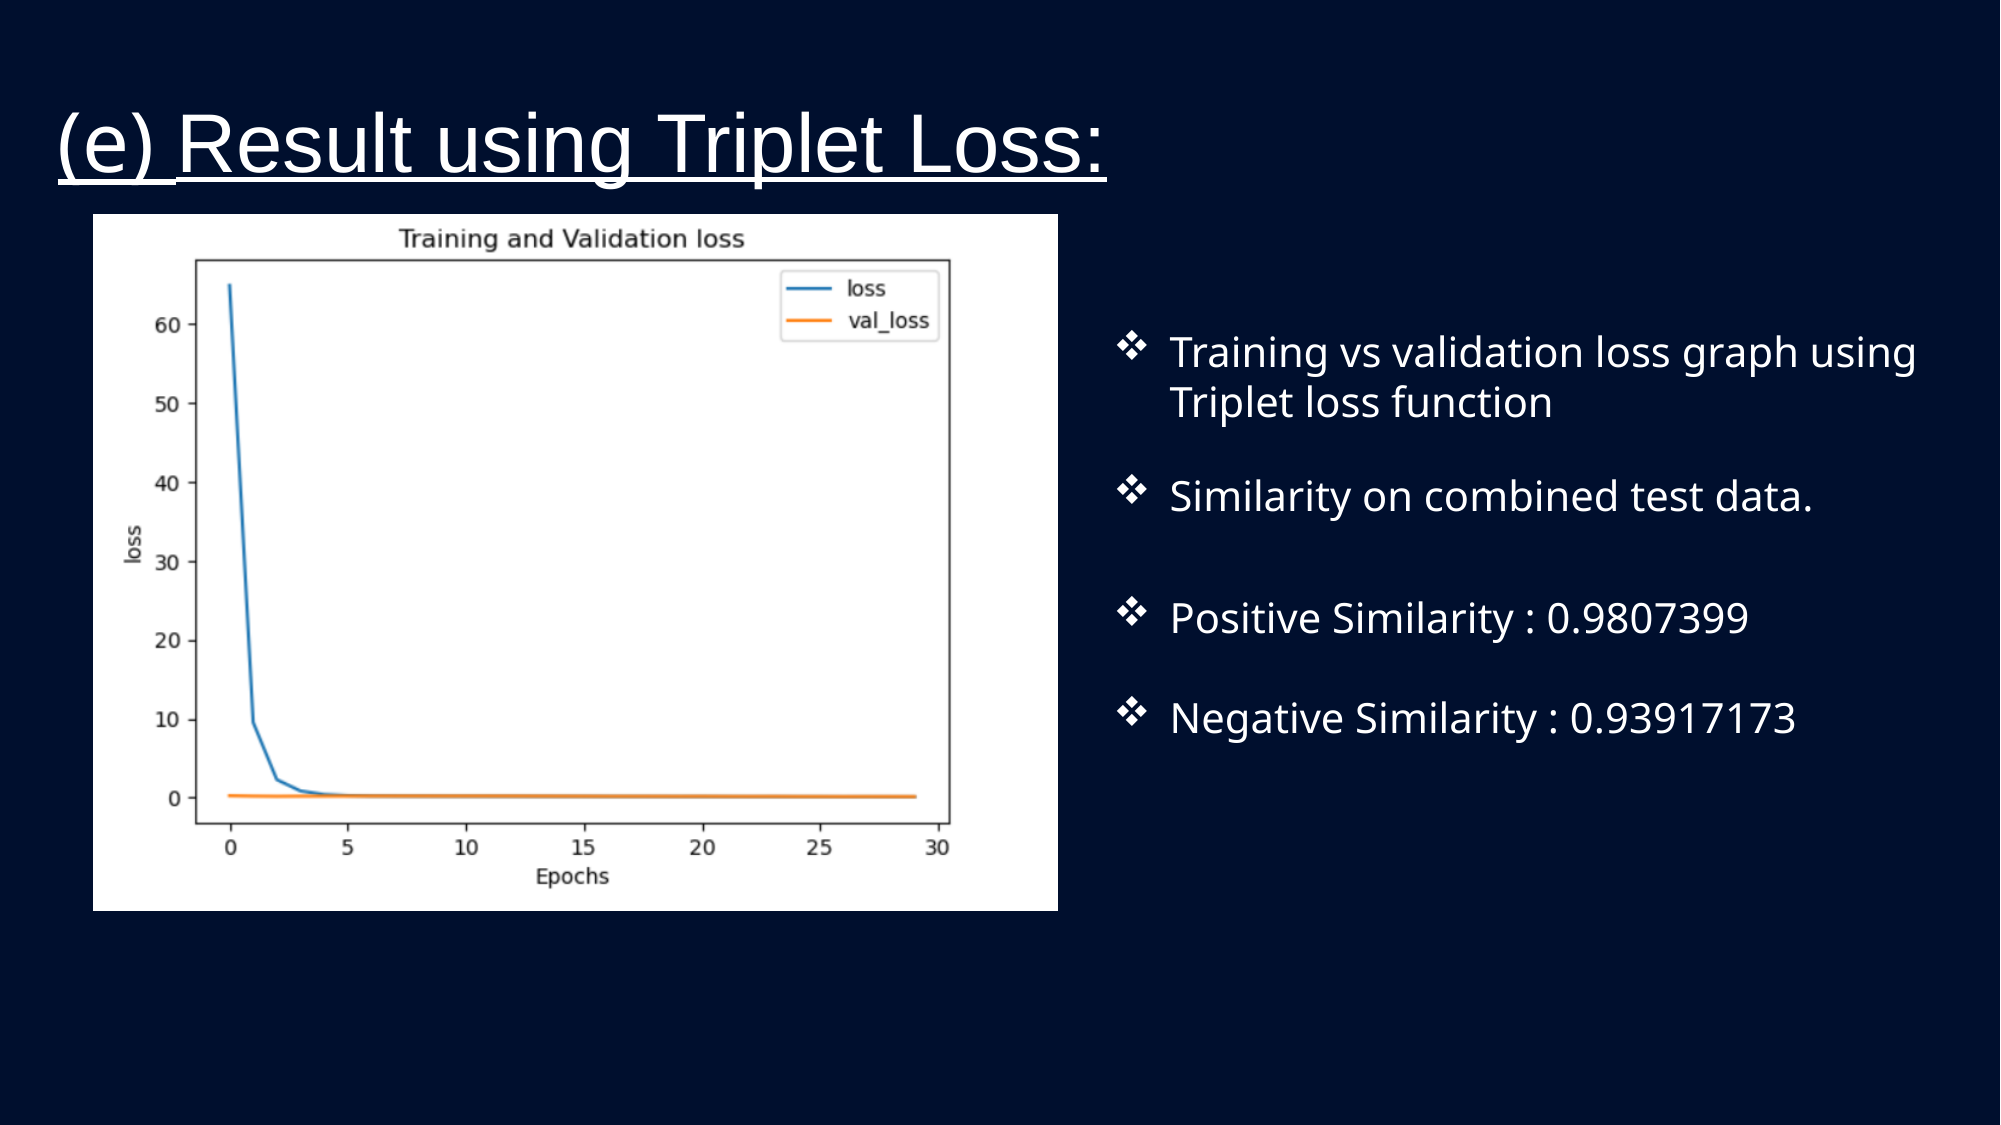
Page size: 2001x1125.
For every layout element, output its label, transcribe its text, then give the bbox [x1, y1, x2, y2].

text_box (e) Result using Triplet Loss: [42, 81, 1745, 197]
text_box Positive Similarity : 0.9807399 Negative Similarity : 0.93917173 [1098, 584, 1955, 749]
picture [93, 214, 1058, 911]
text_box Training vs validation loss graph using Triplet loss function [1098, 318, 1971, 434]
text_box Similarity on combined test data. [1098, 462, 1907, 528]
